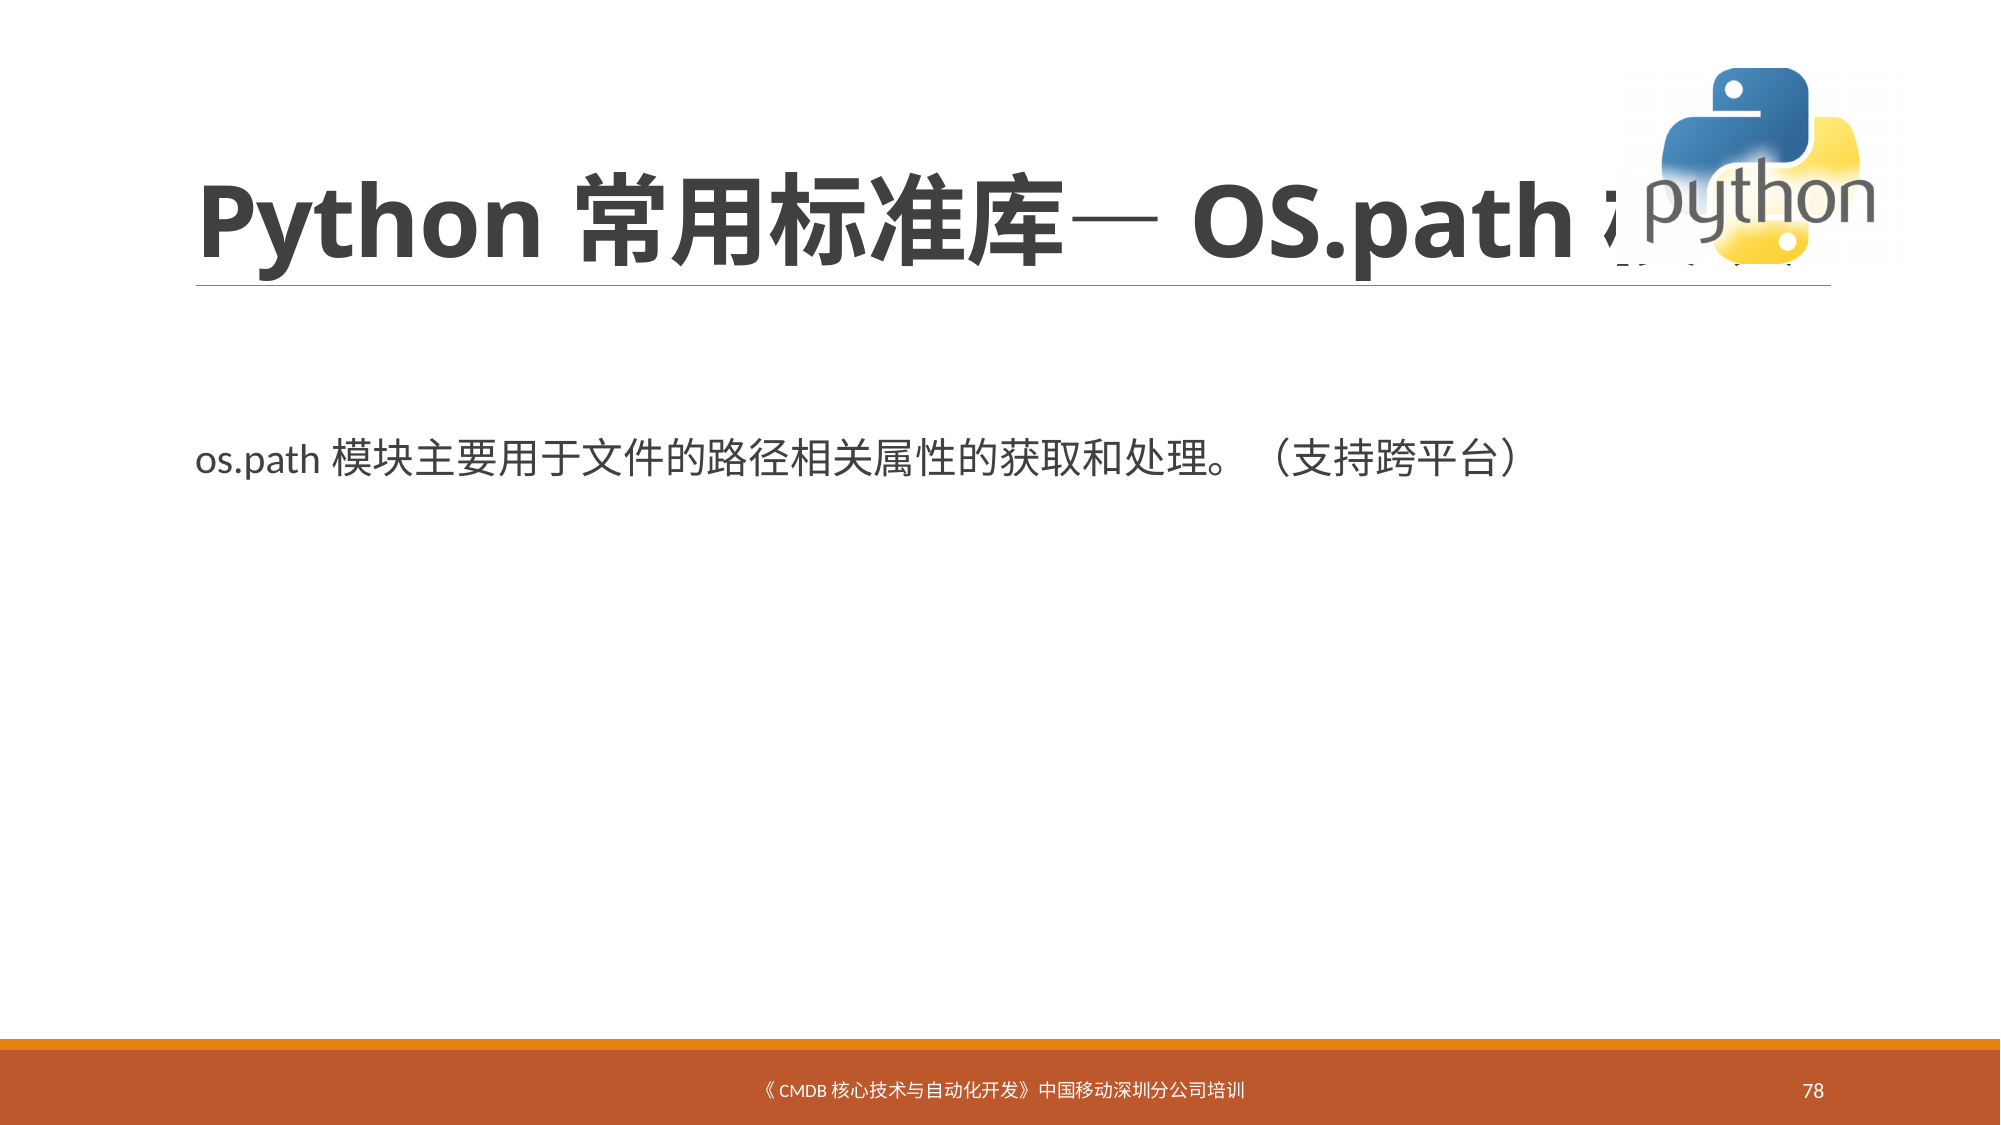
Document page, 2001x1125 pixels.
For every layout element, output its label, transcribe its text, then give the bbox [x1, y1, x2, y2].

slide_number 78 [1624, 1059, 1840, 1120]
footer 《CMDB核心技术与自动化开发》中国移动深圳分公司培训 [604, 1059, 1396, 1120]
picture [1616, 68, 1906, 264]
title Python常用标准库—OS.path模块 [180, 47, 1830, 285]
list os.path模块主要用于文件的路径相关属性的获取和处理。（支持跨平台） [180, 430, 1830, 533]
